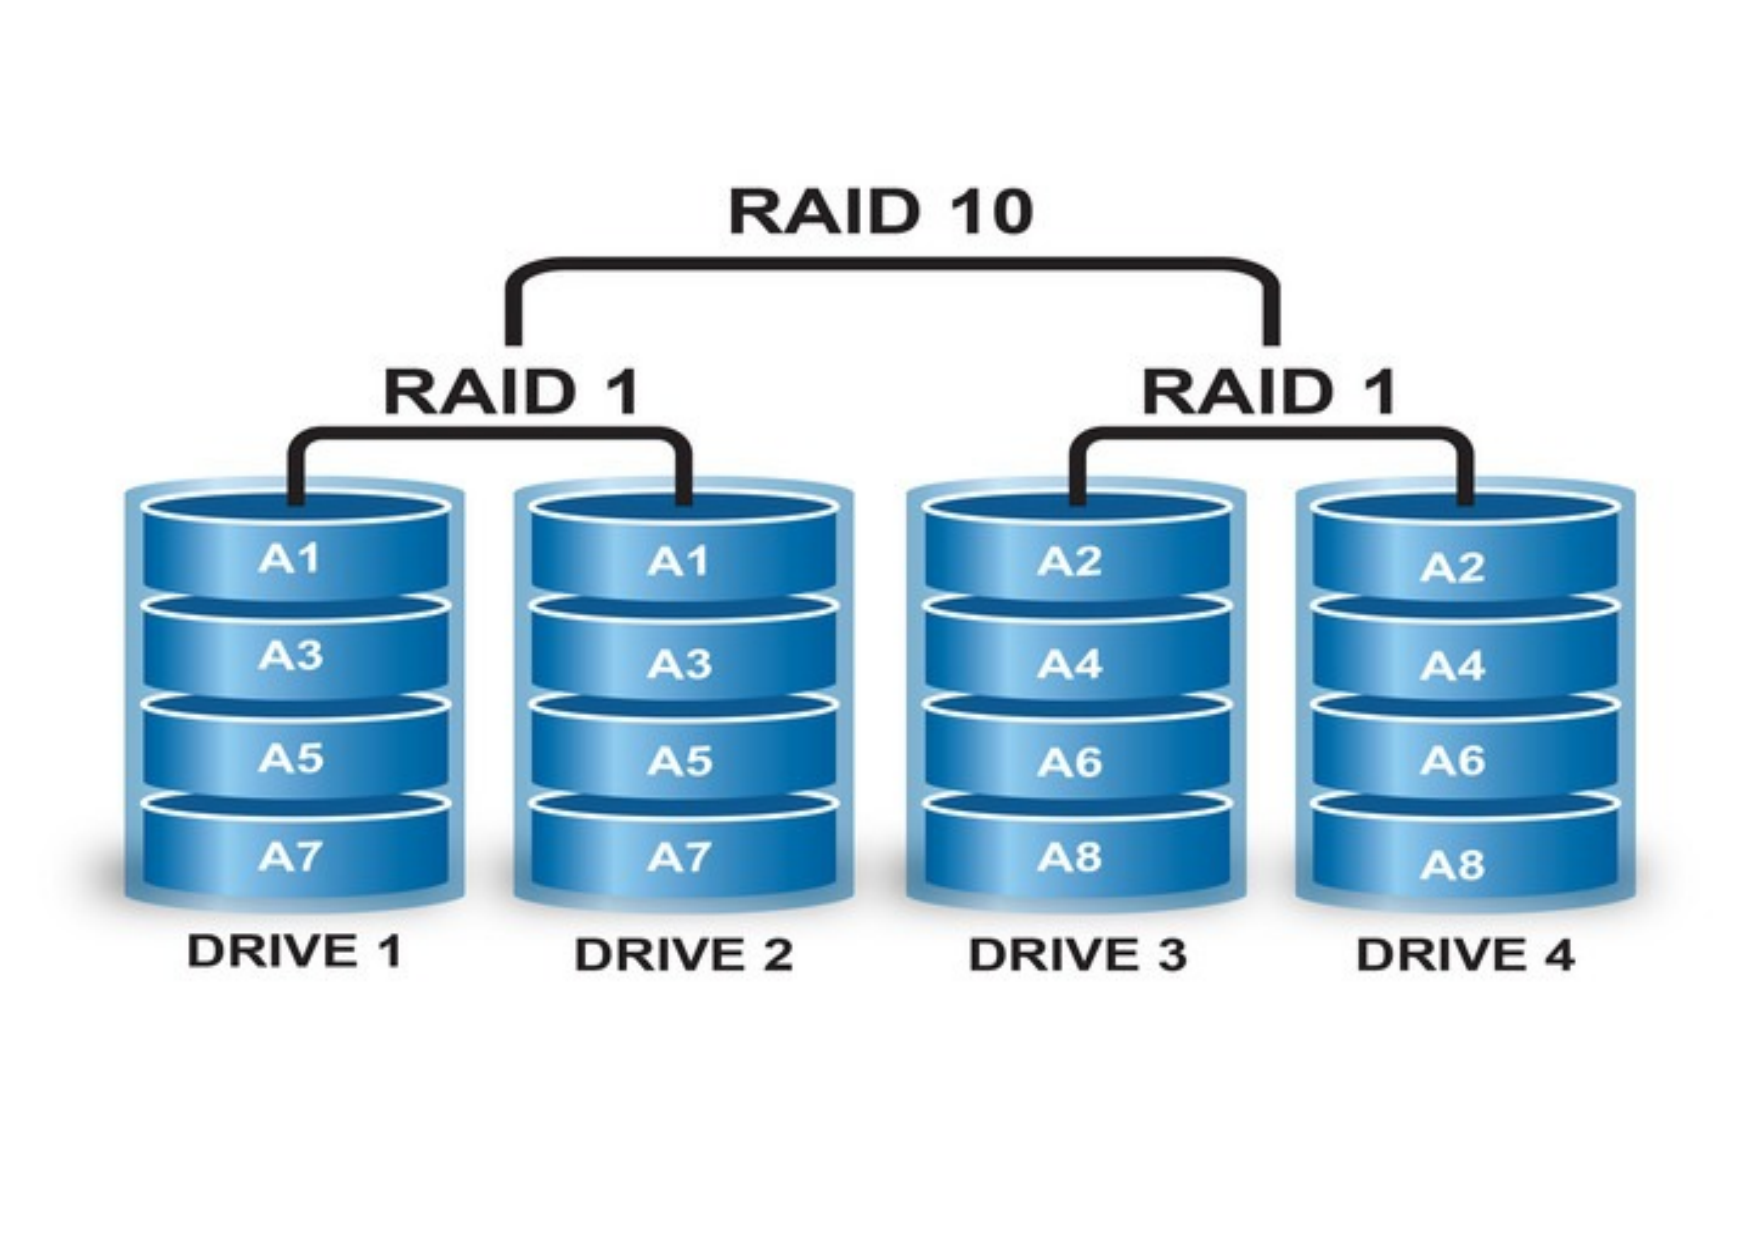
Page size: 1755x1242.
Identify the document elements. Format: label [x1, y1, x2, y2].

picture [0, 145, 1751, 1034]
